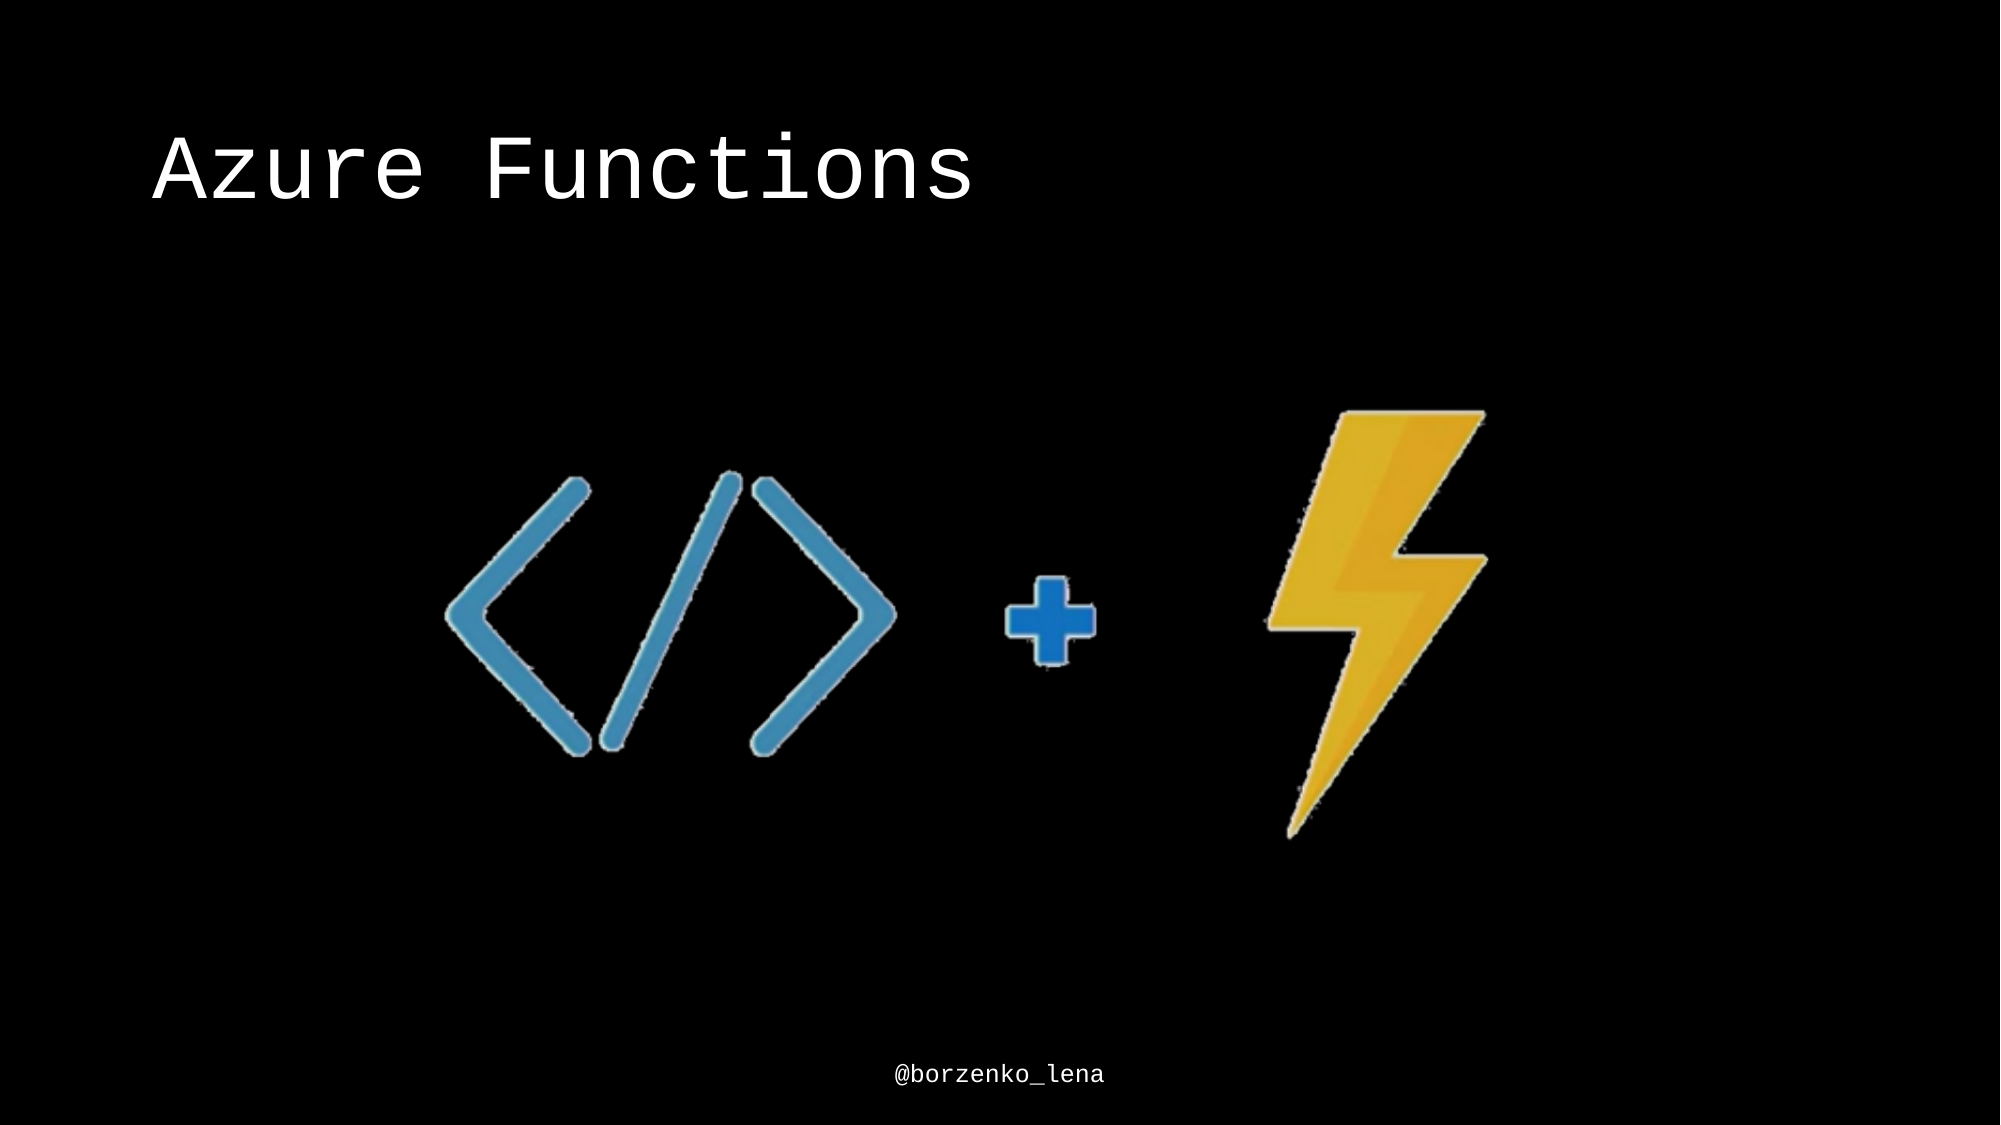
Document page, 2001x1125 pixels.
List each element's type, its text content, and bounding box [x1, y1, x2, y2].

title Azure Functions [137, 59, 1863, 278]
footer @borzenko_lena [662, 1042, 1338, 1103]
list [232, 375, 1768, 878]
